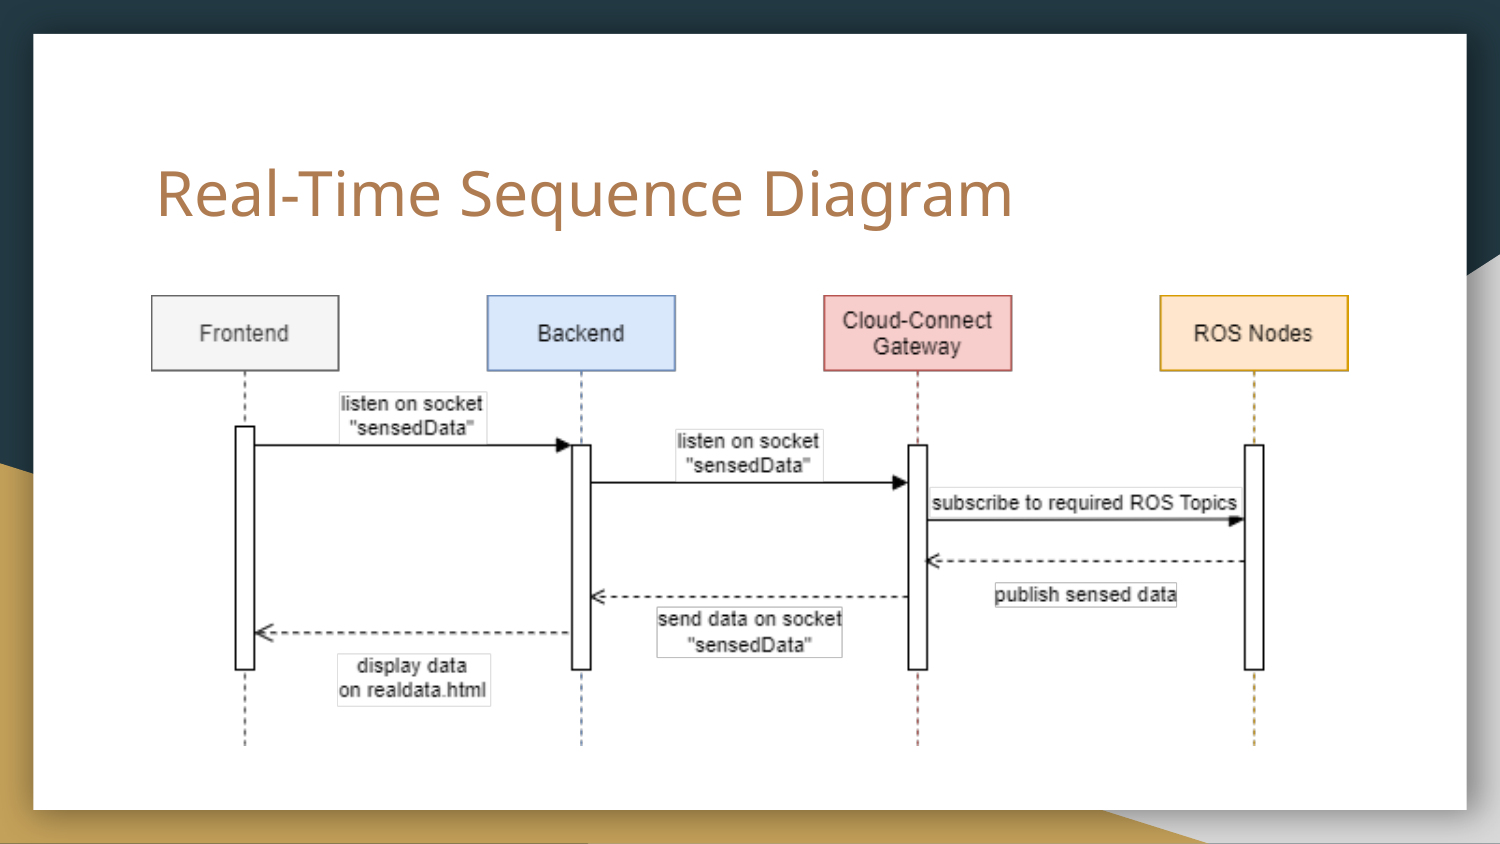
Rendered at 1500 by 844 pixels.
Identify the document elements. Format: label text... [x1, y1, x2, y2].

title Real-Time Sequence Diagram [134, 138, 1366, 296]
picture [151, 295, 1349, 746]
